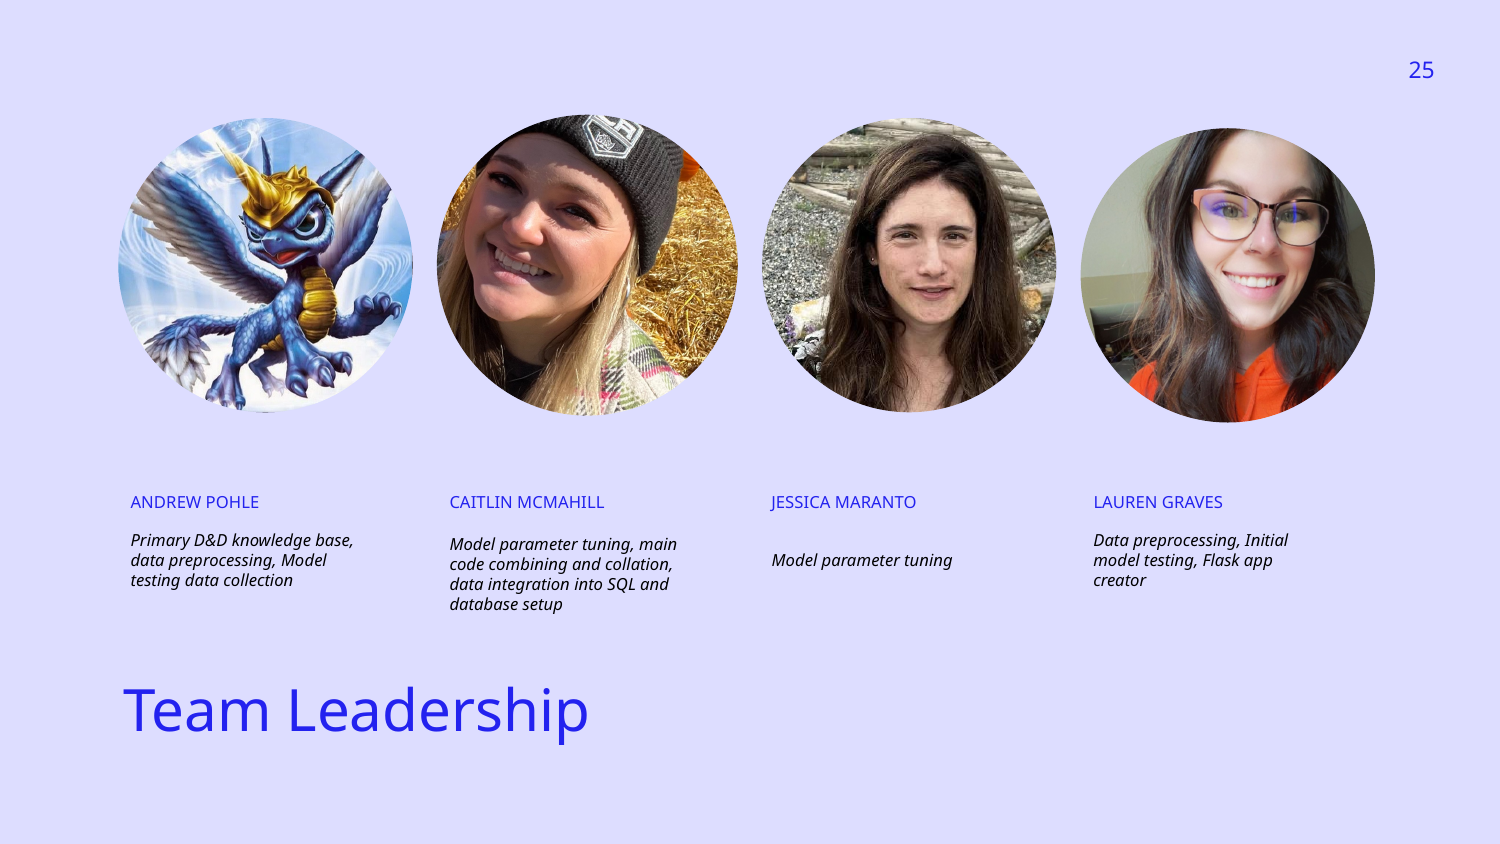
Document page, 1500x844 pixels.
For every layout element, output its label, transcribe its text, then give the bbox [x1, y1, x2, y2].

list CAITLIN MCMAHILL [434, 476, 701, 531]
list JESSICA MARANTO [756, 476, 1023, 531]
list Team Leadership [108, 658, 613, 828]
list Model parameter tuning [756, 533, 1023, 587]
picture [436, 114, 738, 416]
picture [1080, 128, 1376, 423]
picture [761, 117, 1057, 413]
list Model parameter tuning, main code combining and collation, data integration into SQL and database setup [434, 533, 701, 615]
list Data preprocessing, Initial model testing, Flask app creator [1078, 533, 1345, 587]
picture [118, 117, 413, 413]
slide_number ‹#› [1392, 41, 1450, 71]
list Primary D&D knowledge base, data preprocessing, Model testing data collection [115, 533, 382, 587]
list LAUREN GRAVES [1078, 476, 1345, 531]
list ANDREW POHLE [115, 476, 382, 531]
